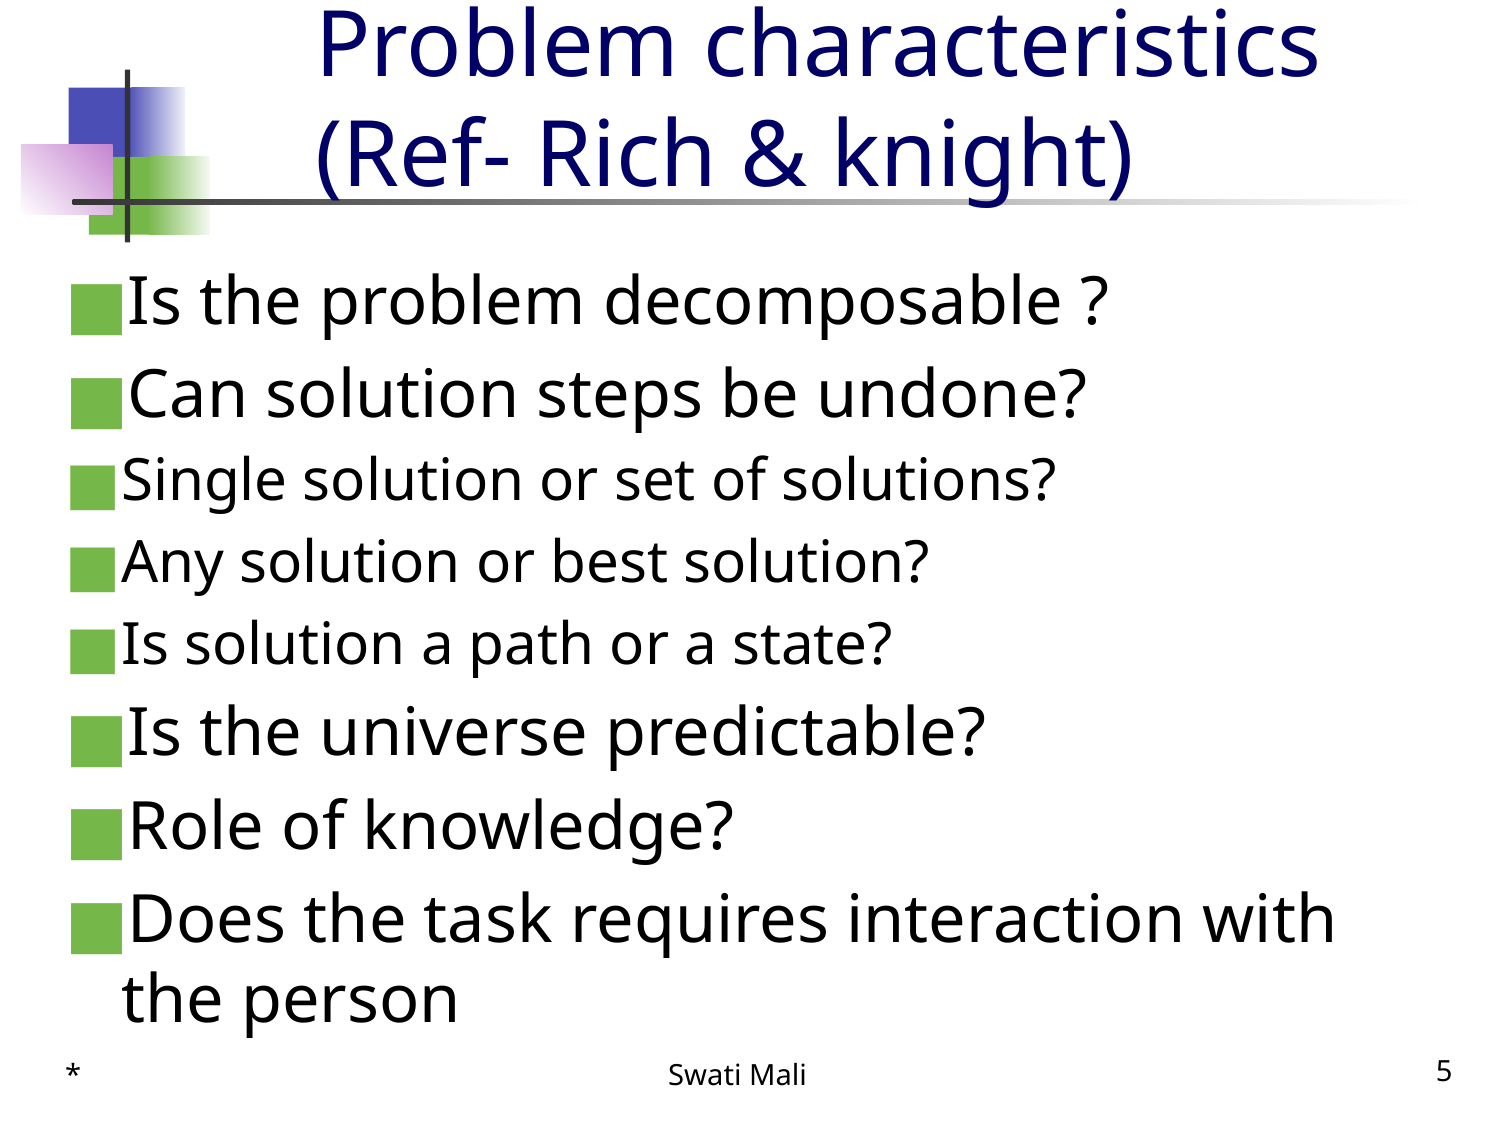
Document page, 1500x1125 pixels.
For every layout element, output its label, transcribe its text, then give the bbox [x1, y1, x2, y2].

list Is the problem decomposable ? Can solution steps be undone? Single solution or set of solutions? Any solution or best solution? Is solution a path or a state? Is the universe predictable? Role of knowledge? Does the task requires interaction with the person [50, 249, 1469, 1006]
text_box Swati Mali [500, 1024, 975, 1100]
text_box * [49, 1024, 363, 1100]
text_box 5 [1155, 1024, 1468, 1100]
text_box Problem characteristics (Ref- Rich & knight) [299, 72, 1468, 213]
